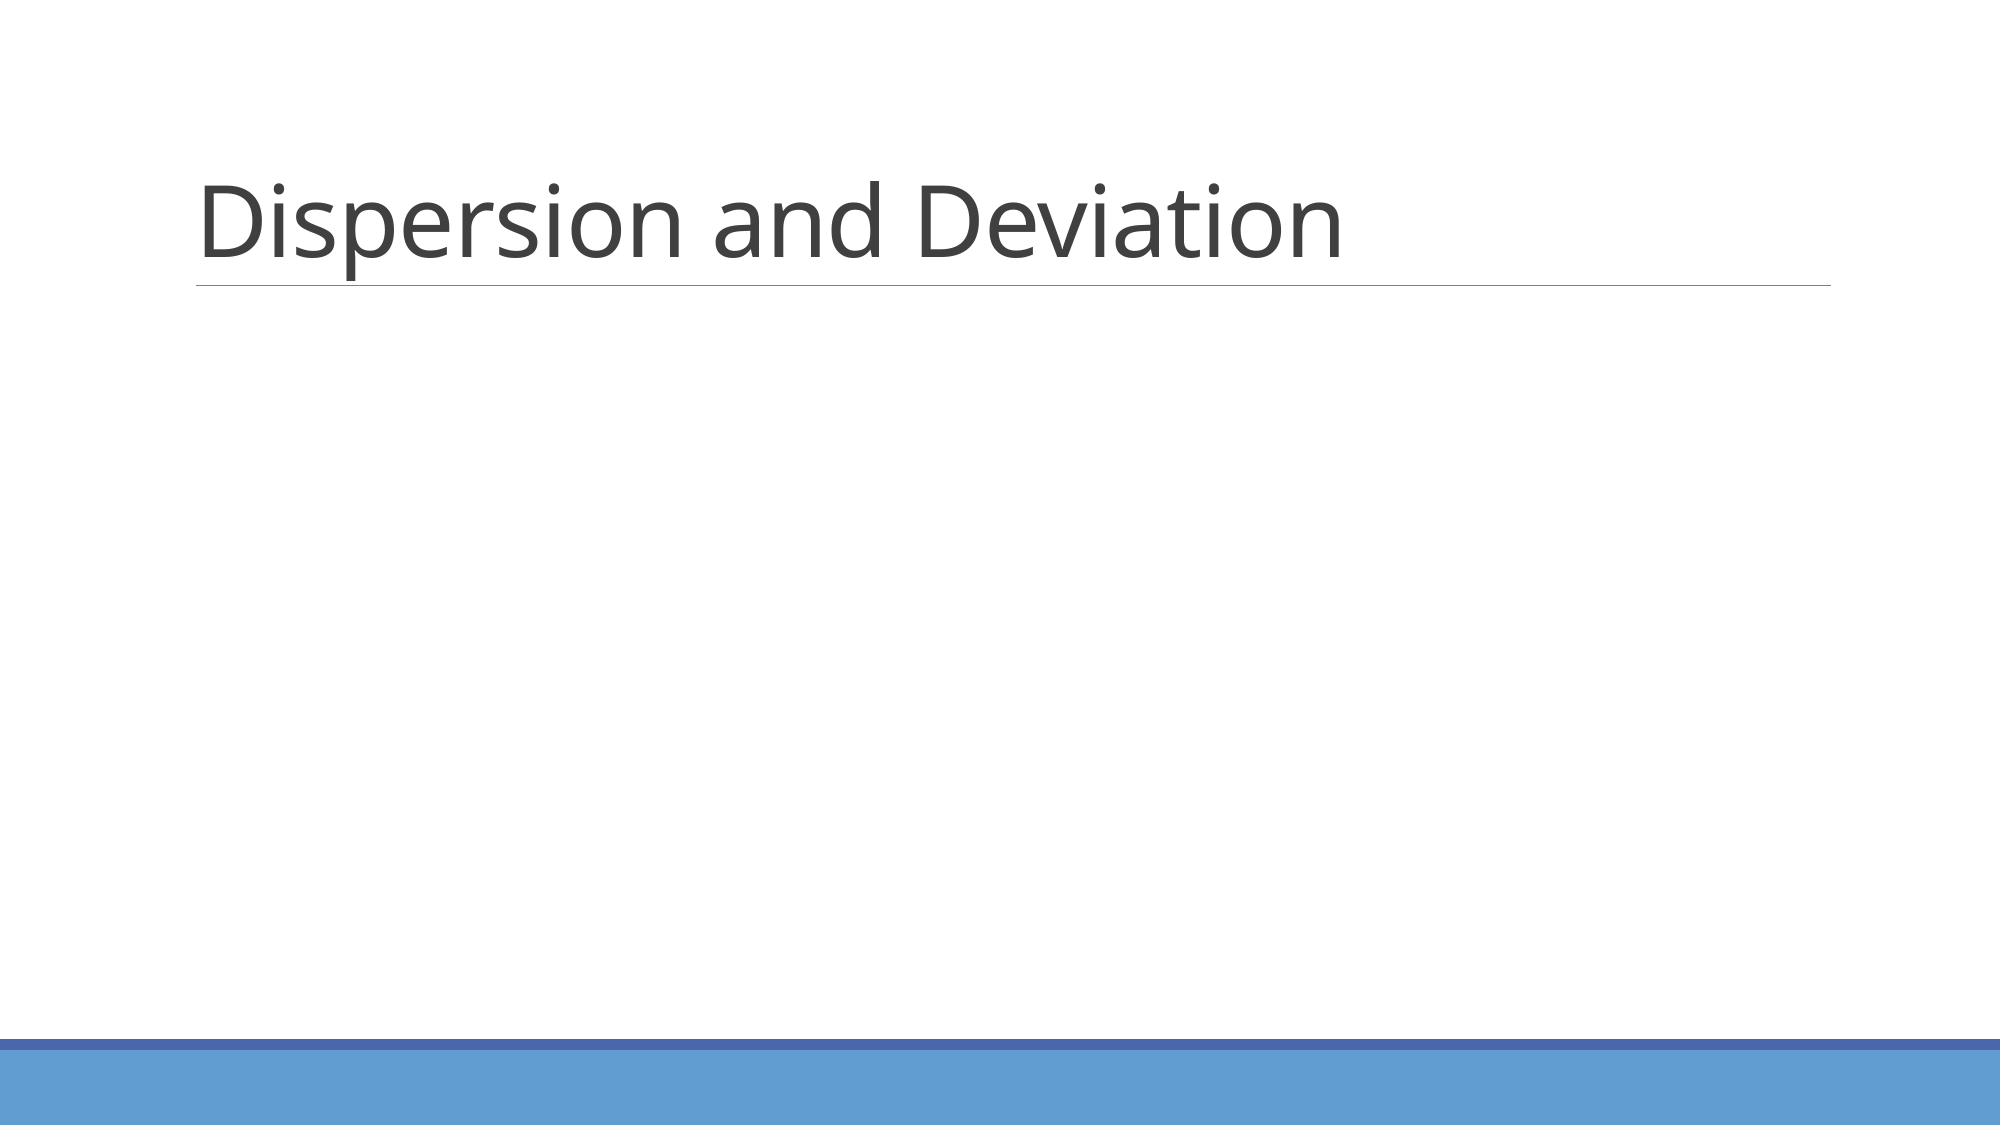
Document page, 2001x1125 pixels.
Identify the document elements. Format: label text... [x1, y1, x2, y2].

title Dispersion and Deviation [180, 47, 1830, 285]
